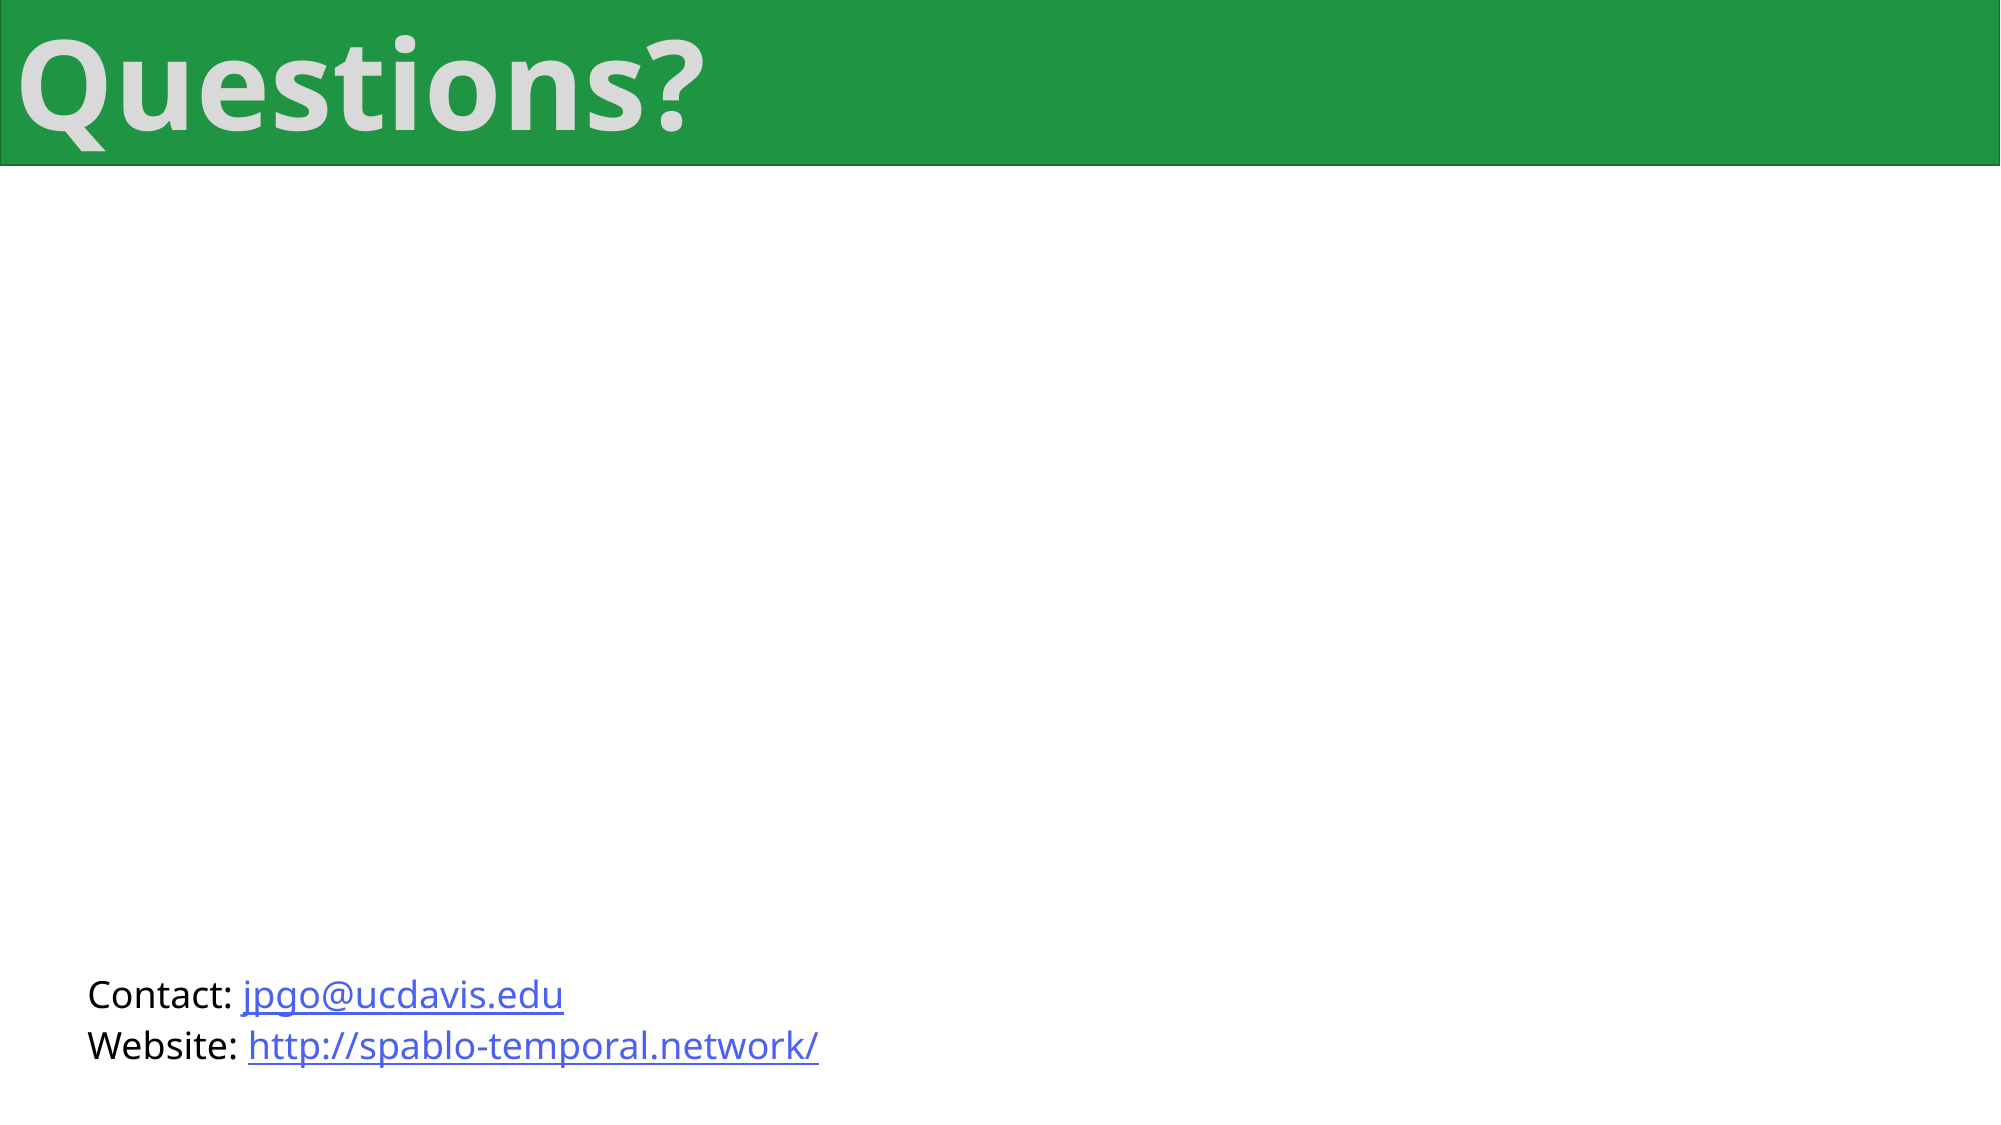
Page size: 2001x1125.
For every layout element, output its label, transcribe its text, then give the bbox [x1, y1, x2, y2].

text_box Questions? [0, 0, 2000, 163]
text_box Contact: jpgo@ucdavis.edu Website: http://spablo-temporal.network/ [72, 963, 845, 1081]
